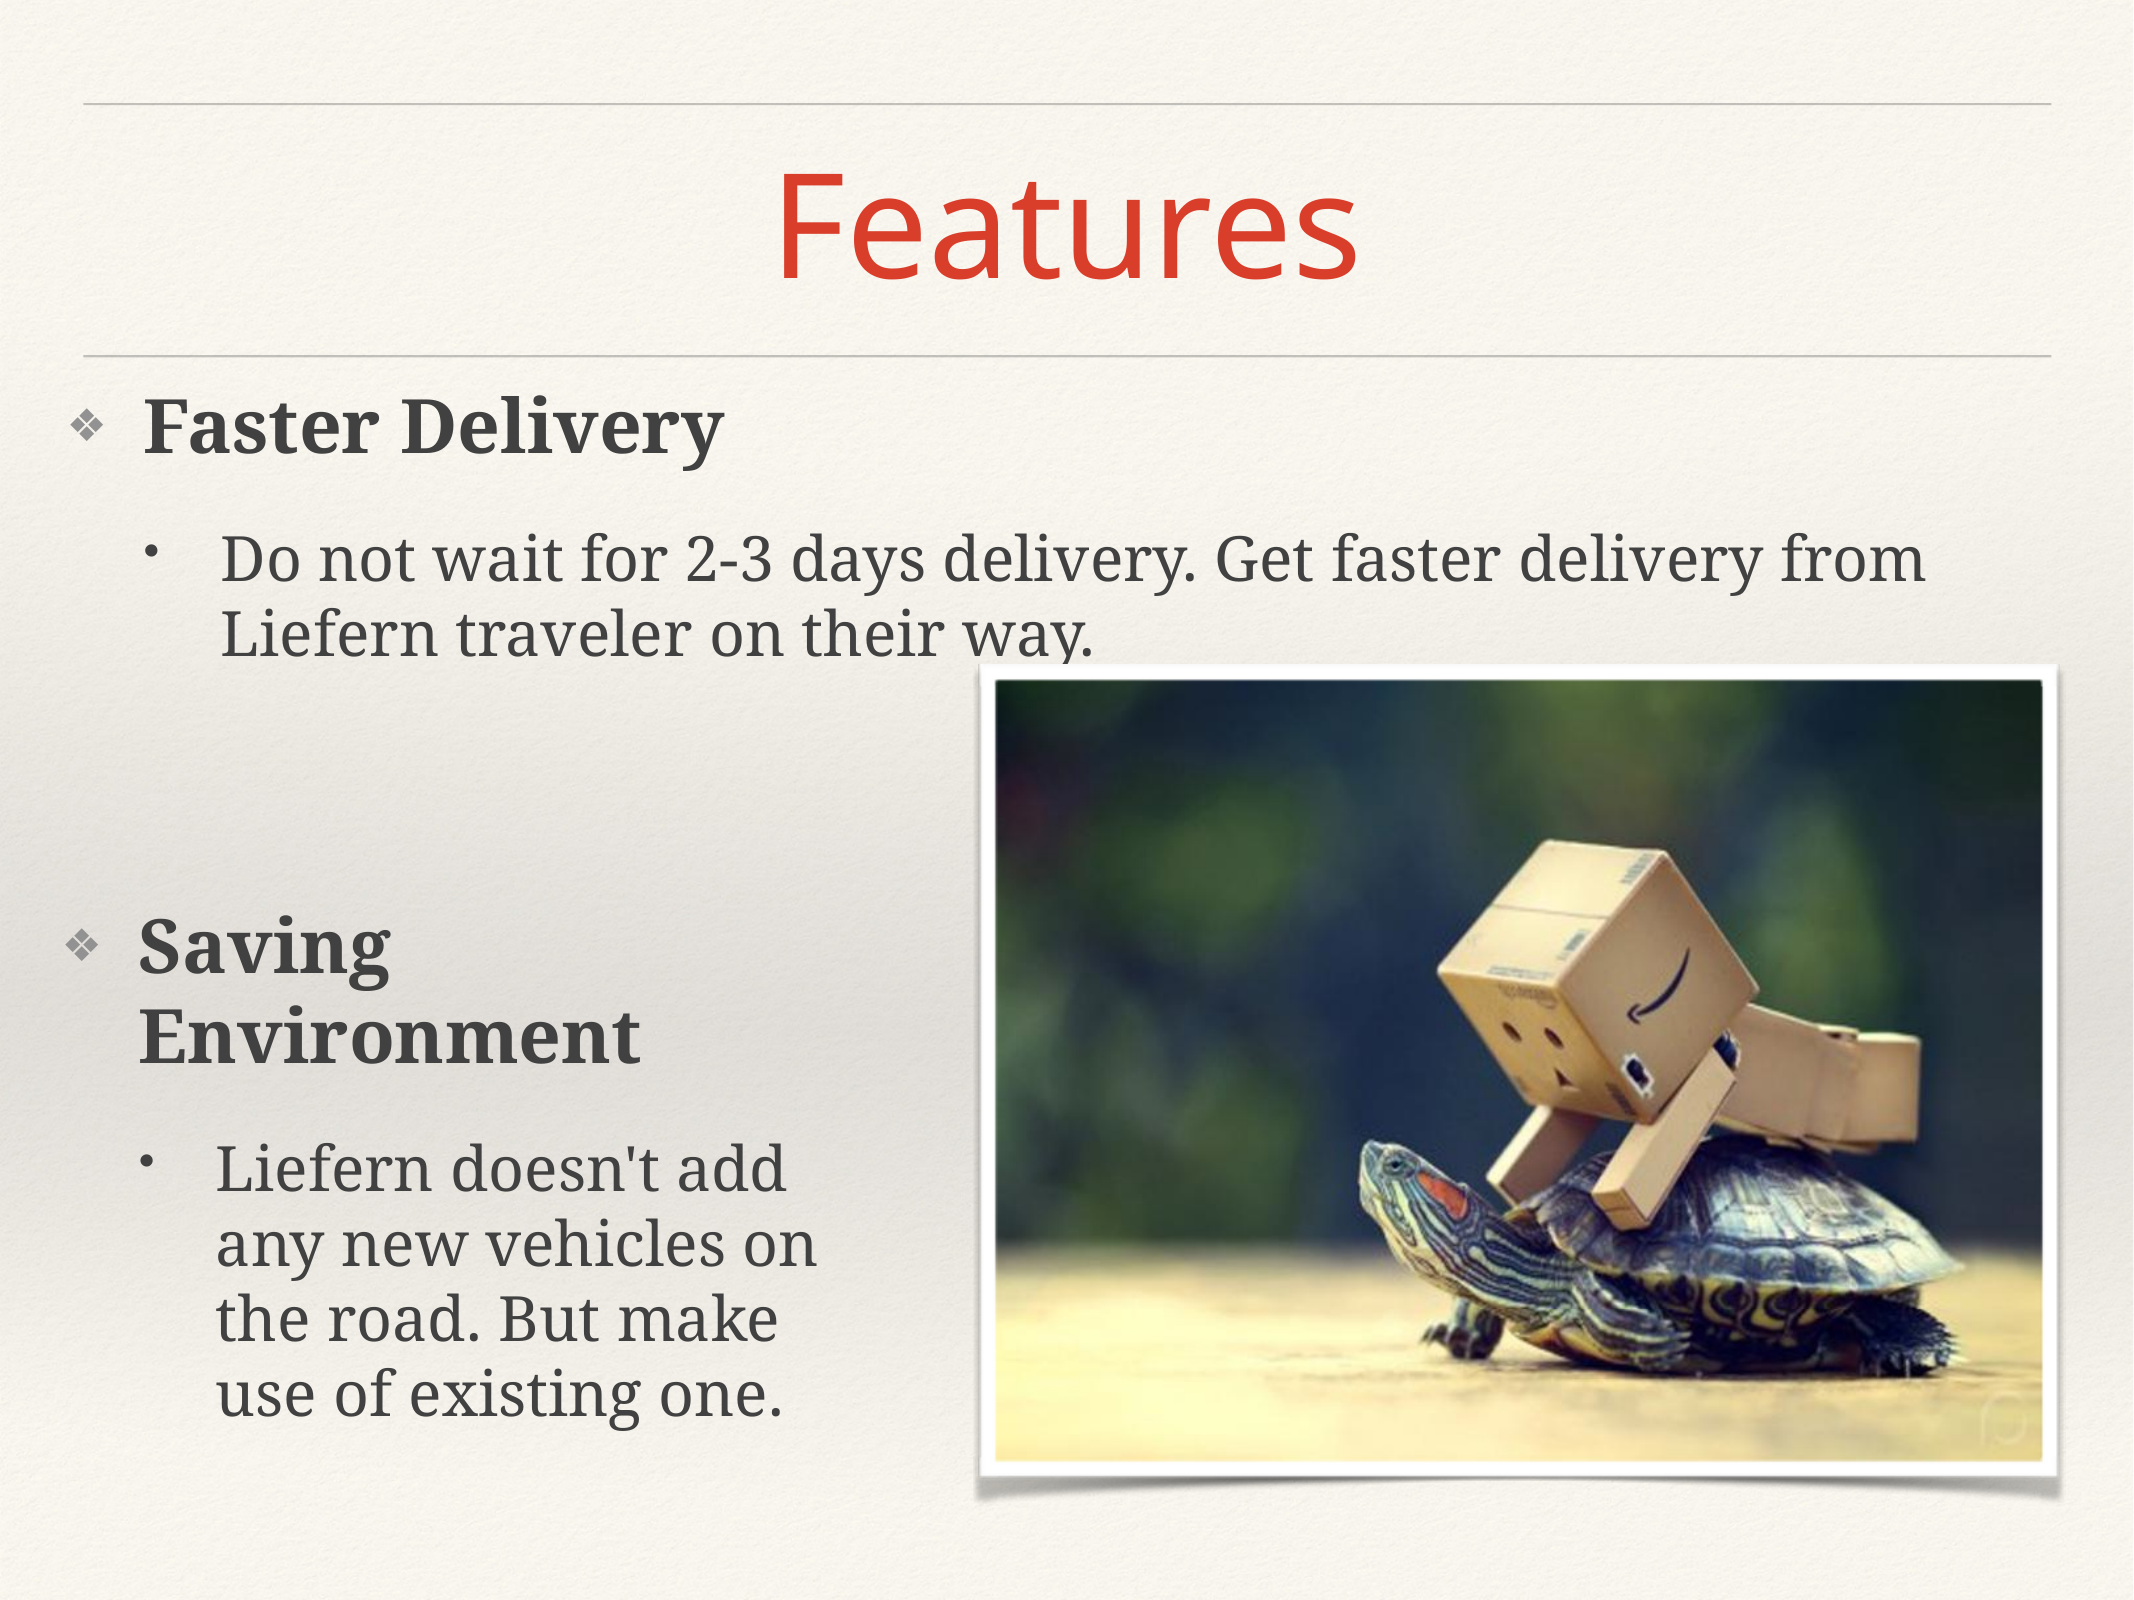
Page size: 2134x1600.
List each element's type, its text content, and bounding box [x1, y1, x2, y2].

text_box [973, 664, 2066, 1507]
text_box Faster Delivery Do not wait for 2-3 days delivery. Get faster delivery from Liefern traveler on their way. [58, 370, 2075, 678]
text_box Saving Environment Liefern doesn't add any new vehicles on the road. But make use of existing one. [53, 890, 892, 1437]
picture [0, 0, 2134, 1600]
title Features [82, 130, 2051, 332]
